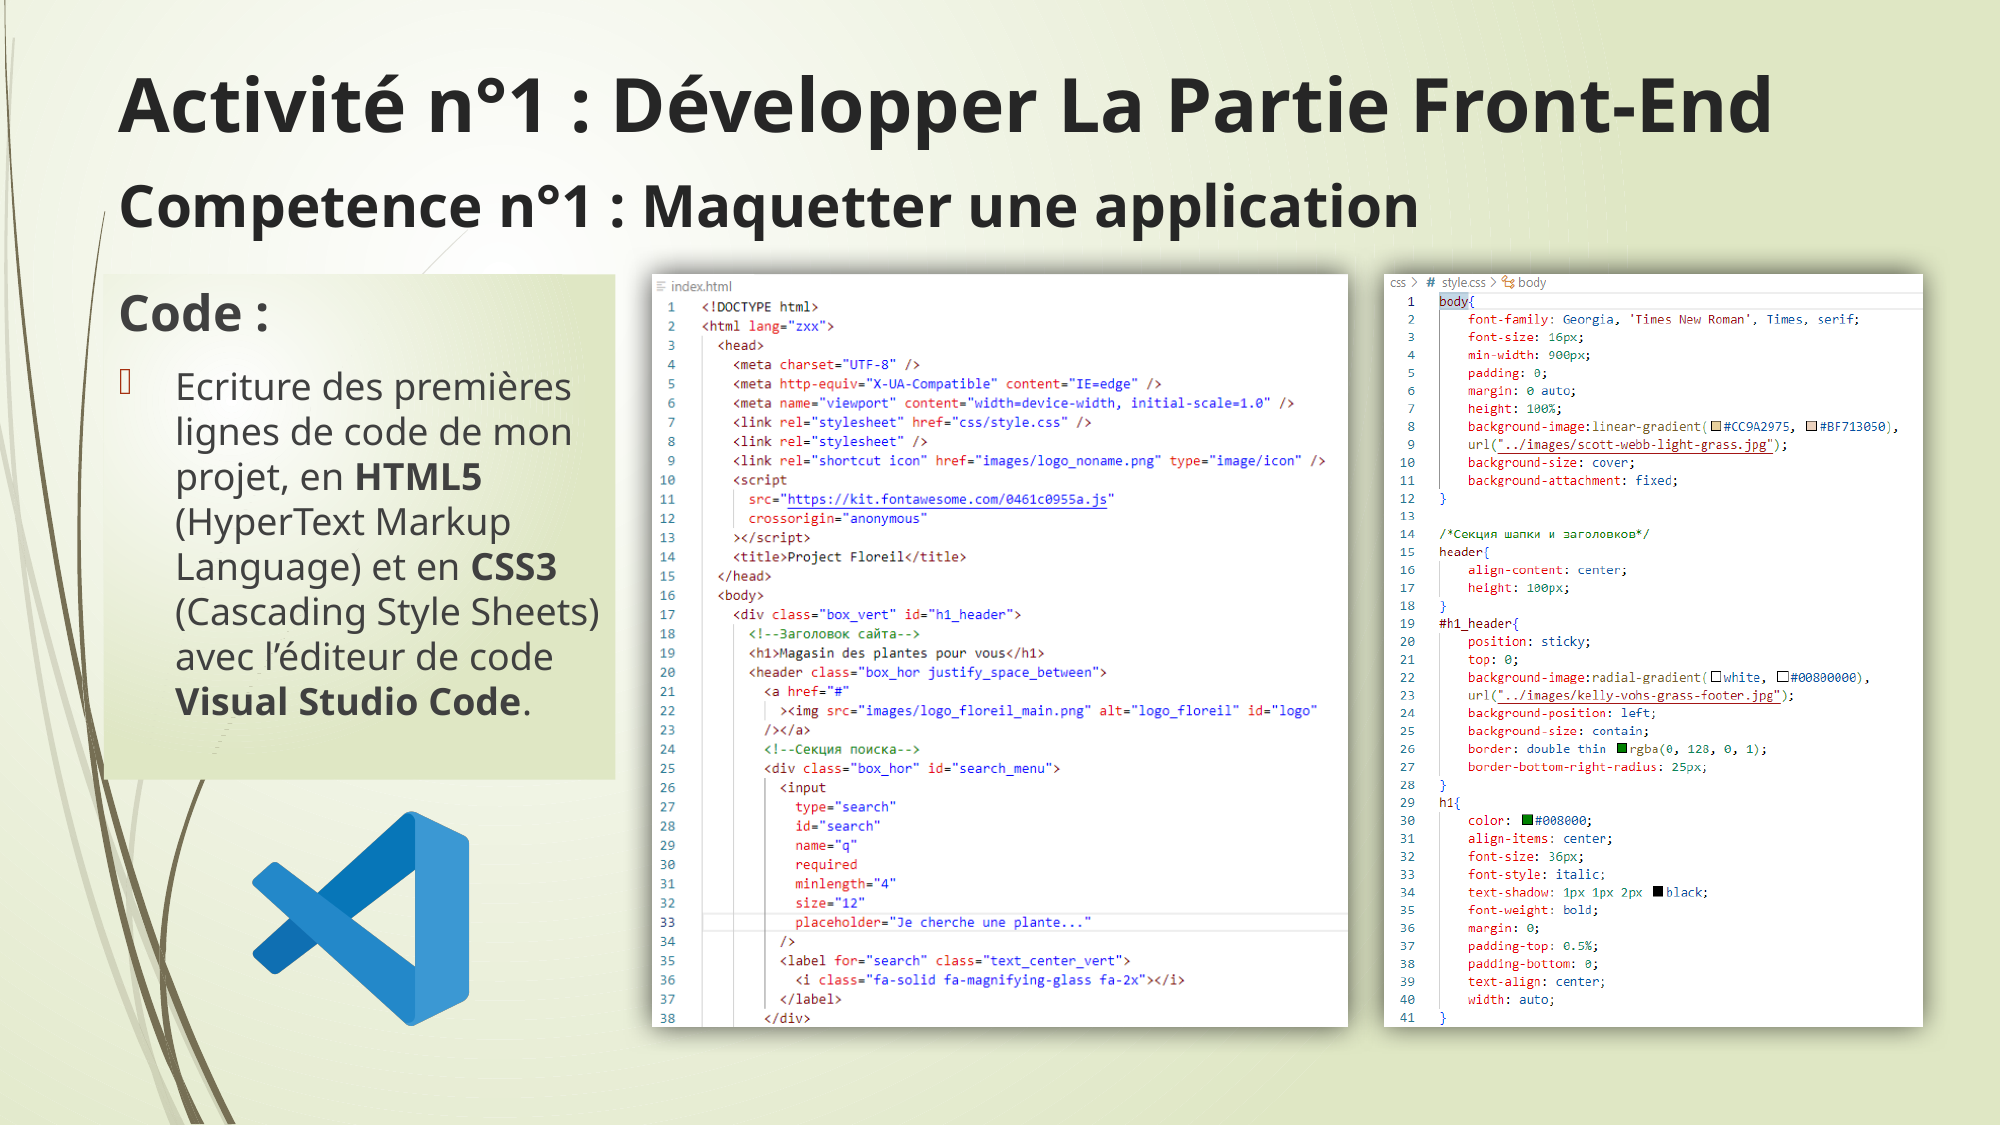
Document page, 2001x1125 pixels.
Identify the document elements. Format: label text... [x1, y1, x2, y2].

picture [652, 274, 1348, 1027]
title Activité n°1 : Développer La Partie Front-End [103, 49, 1896, 161]
list Code : Ecriture des premières lignes de code de mon projet, en HTML5 (HyperText Markup Language) et en CSS3 (Cascading Style Sheets) avec l’éditeur de code Visual Studio Code. [103, 274, 616, 780]
picture [248, 808, 471, 1027]
text_box Competence n°1 : Maquetter une application [103, 161, 1896, 274]
picture [1384, 273, 1923, 1027]
